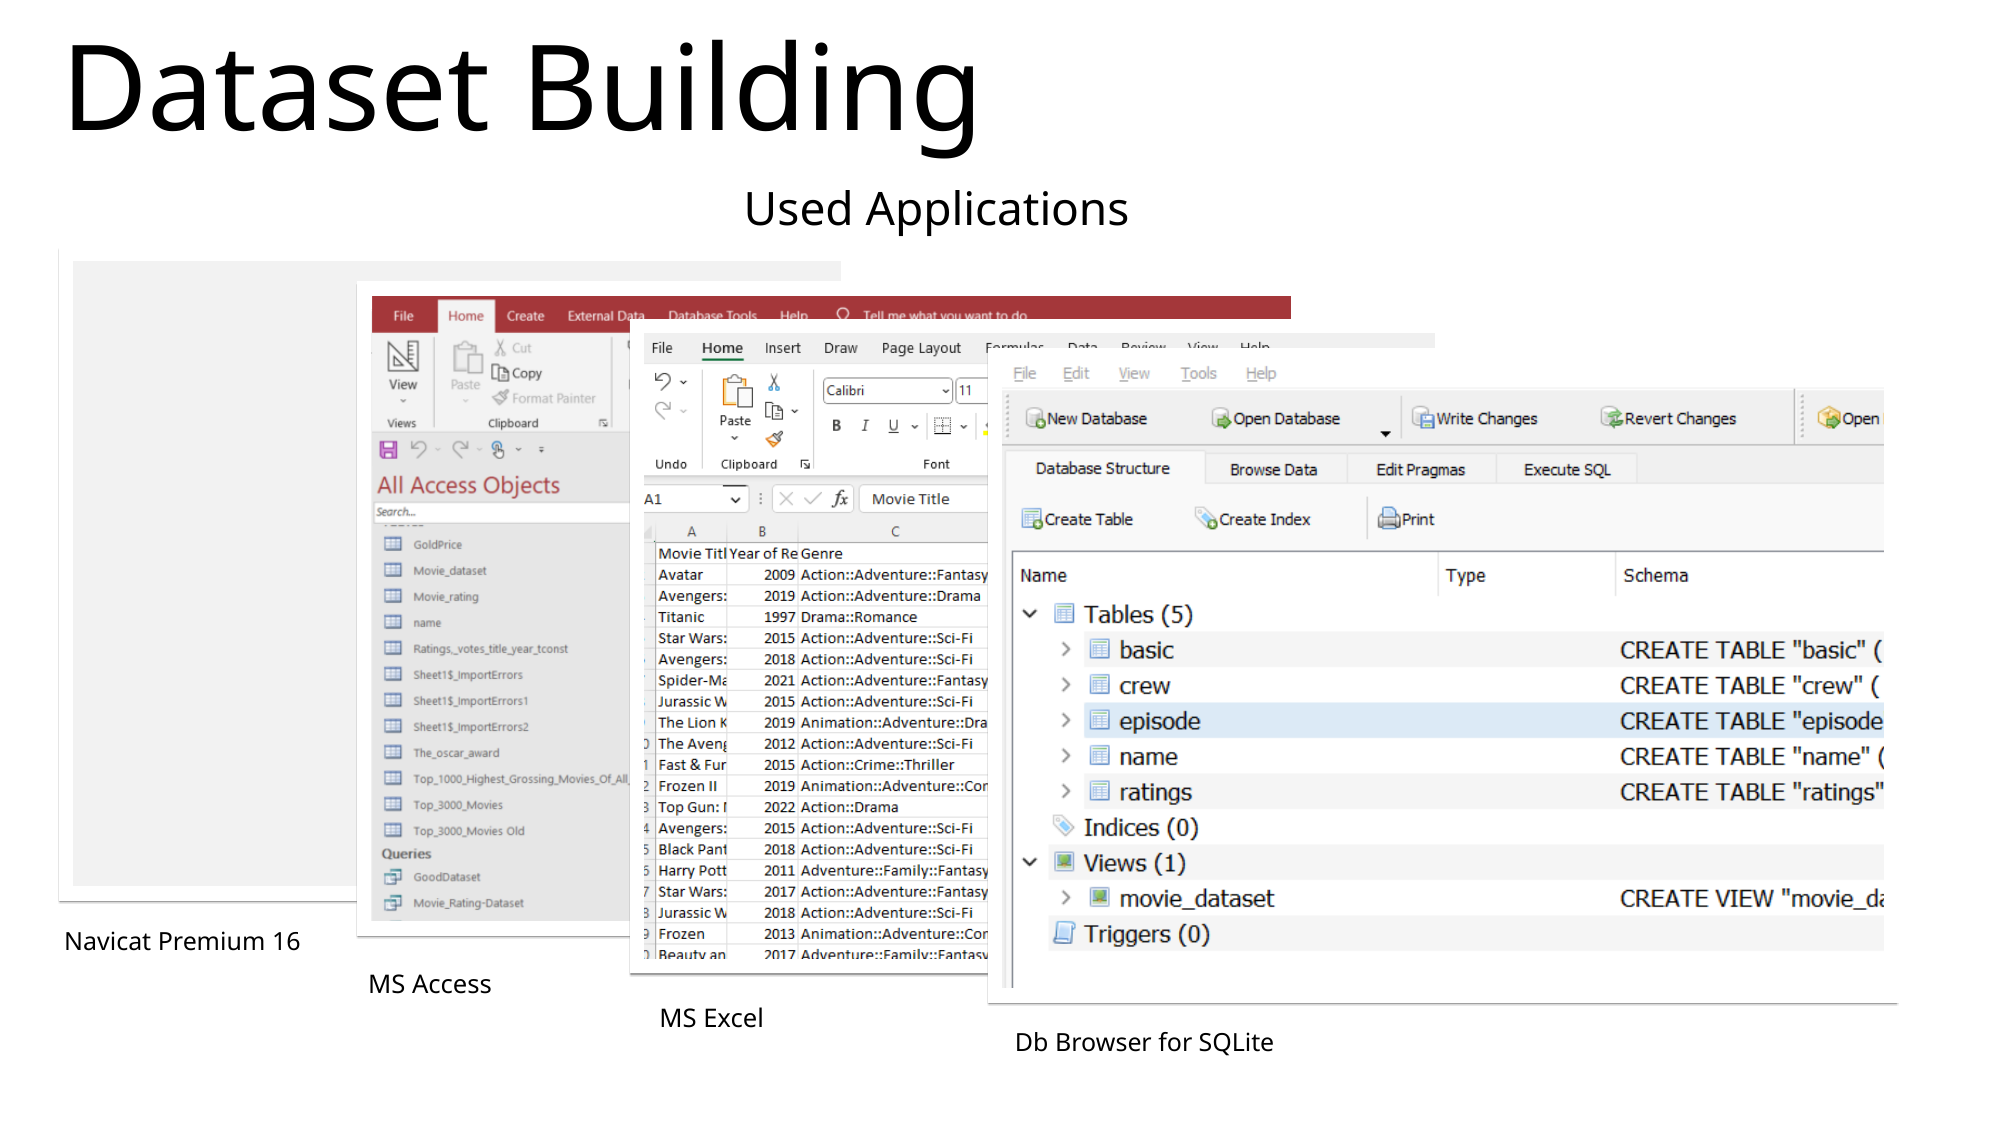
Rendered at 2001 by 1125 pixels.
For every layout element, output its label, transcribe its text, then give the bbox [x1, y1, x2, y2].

text_box MS Access [353, 963, 657, 1007]
text_box Navicat Premium 16 [49, 921, 353, 964]
text_box Used Applications [728, 158, 1176, 244]
title Dataset Building [46, 20, 1547, 164]
text_box Db Browser for SQLite [999, 1022, 1304, 1065]
text_box MS Excel [644, 997, 949, 1041]
picture [73, 260, 1885, 988]
